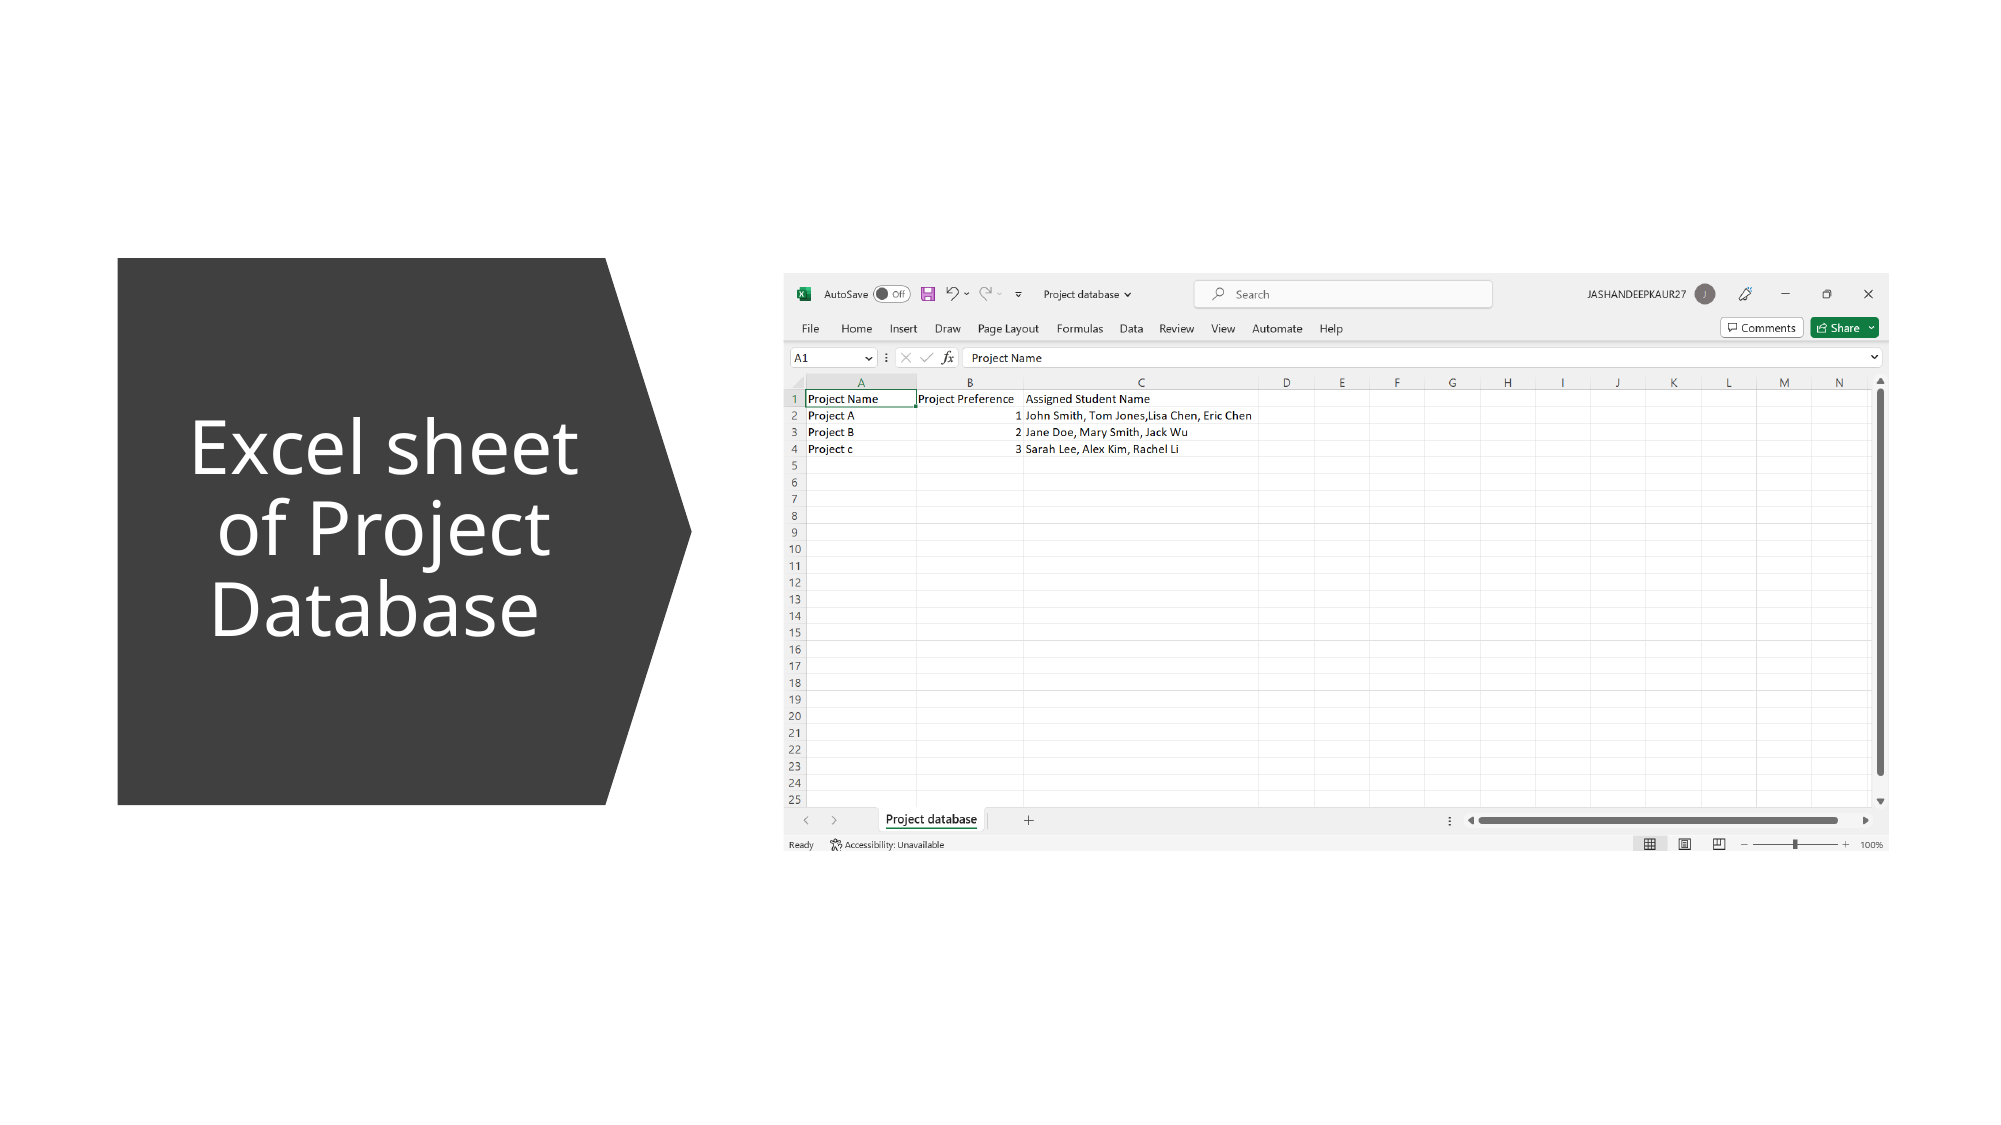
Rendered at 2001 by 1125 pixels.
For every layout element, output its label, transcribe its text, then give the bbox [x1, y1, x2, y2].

title Excel sheet of Project Database [168, 322, 601, 741]
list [783, 273, 1896, 852]
text_box [116, 257, 693, 807]
